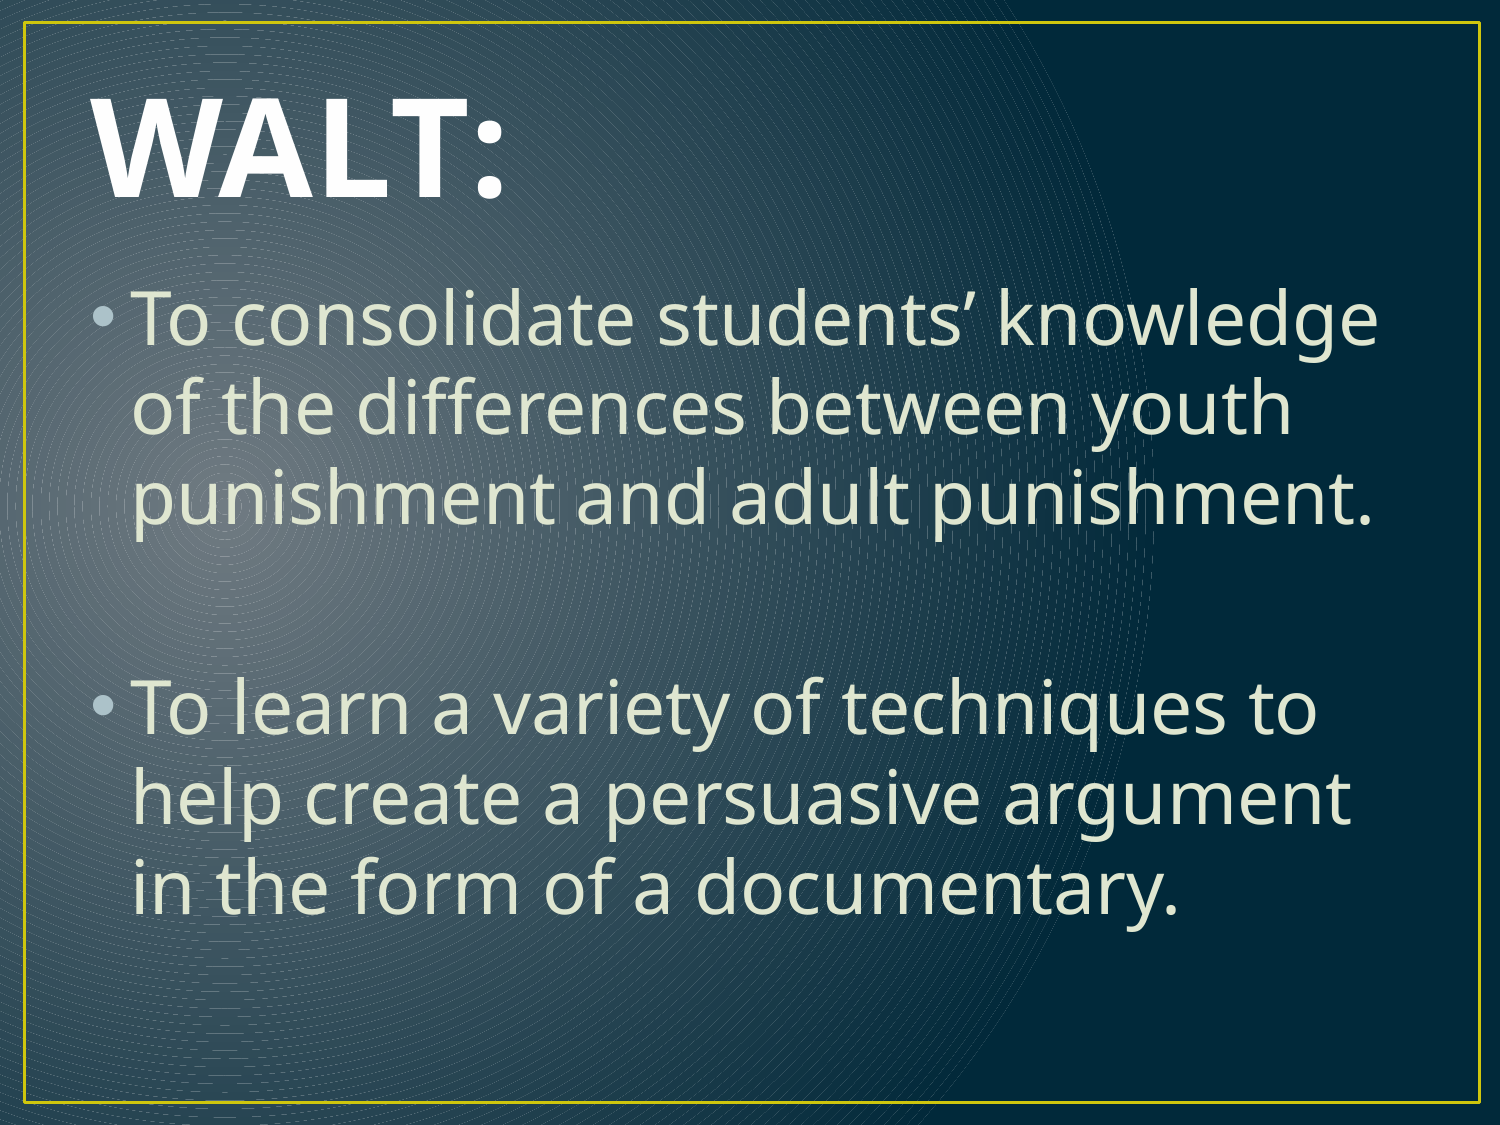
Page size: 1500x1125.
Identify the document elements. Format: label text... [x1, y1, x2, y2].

title WALT: [75, 45, 1425, 233]
list To consolidate students’ knowledge of the differences between youth punishment and adult punishment. To learn a variety of techniques to help create a persuasive argument in the form of a documentary. [75, 262, 1425, 1005]
